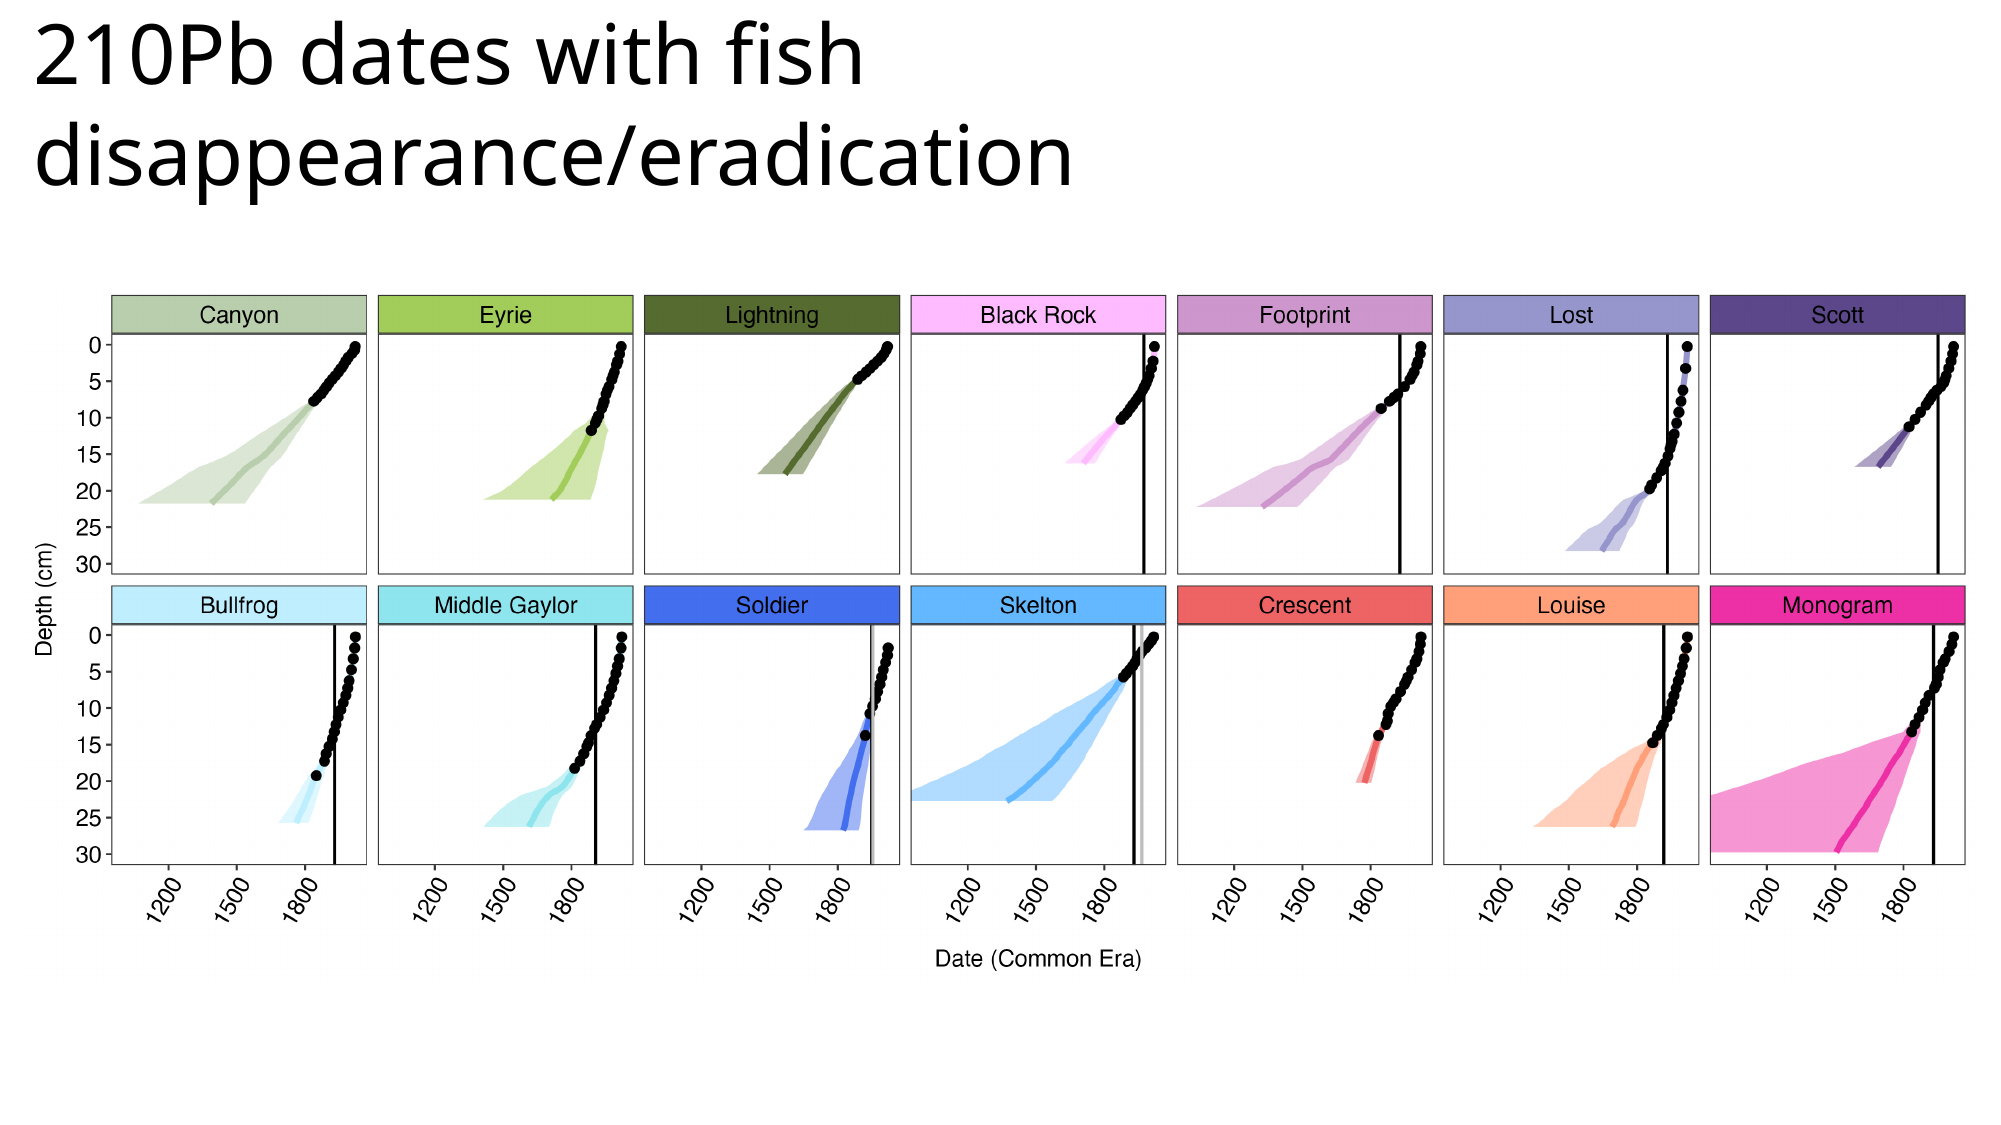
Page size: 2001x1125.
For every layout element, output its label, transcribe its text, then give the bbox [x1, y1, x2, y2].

text_box 210Pb dates with fish disappearance/eradication [18, 0, 1943, 210]
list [24, 284, 1976, 982]
